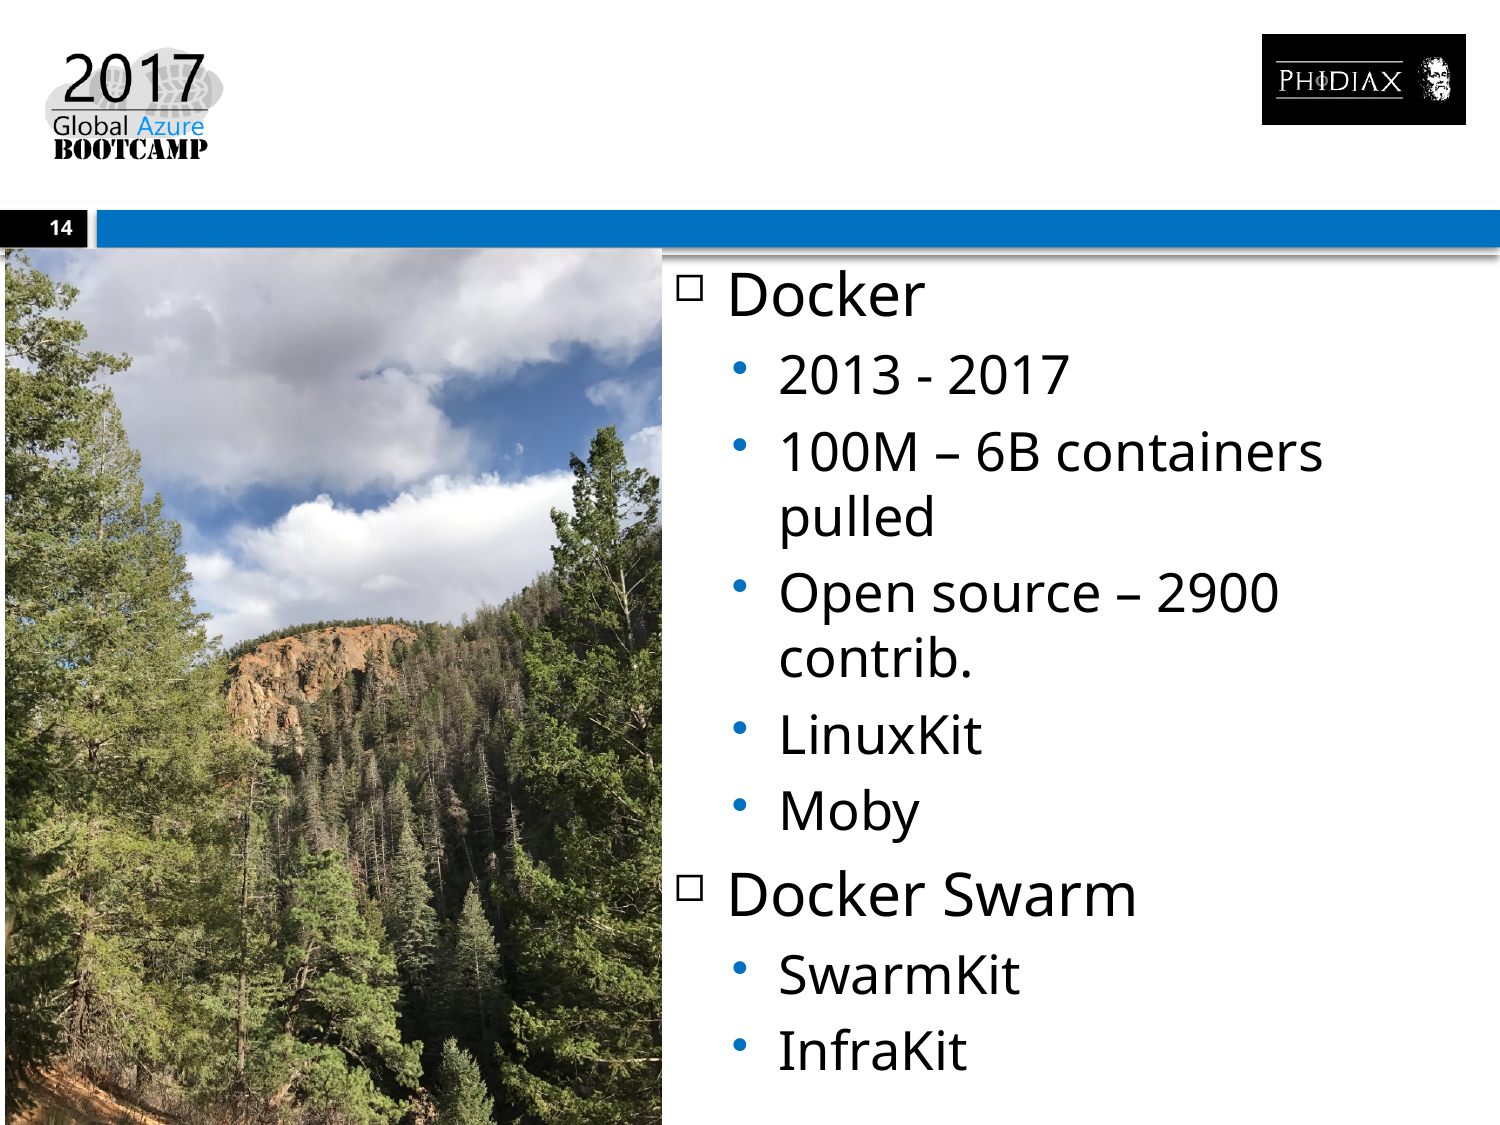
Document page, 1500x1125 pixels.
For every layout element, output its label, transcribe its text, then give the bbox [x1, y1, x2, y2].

picture [1262, 34, 1466, 125]
picture [0, 249, 772, 1124]
picture [39, 37, 228, 166]
list Docker 2013 - 2017 100M – 6B containers pulled Open source – 2900 contrib. LinuxKit Moby Docker Swarm SwarmKit InfraKit [662, 248, 1500, 1125]
slide_number 14 [0, 208, 88, 249]
